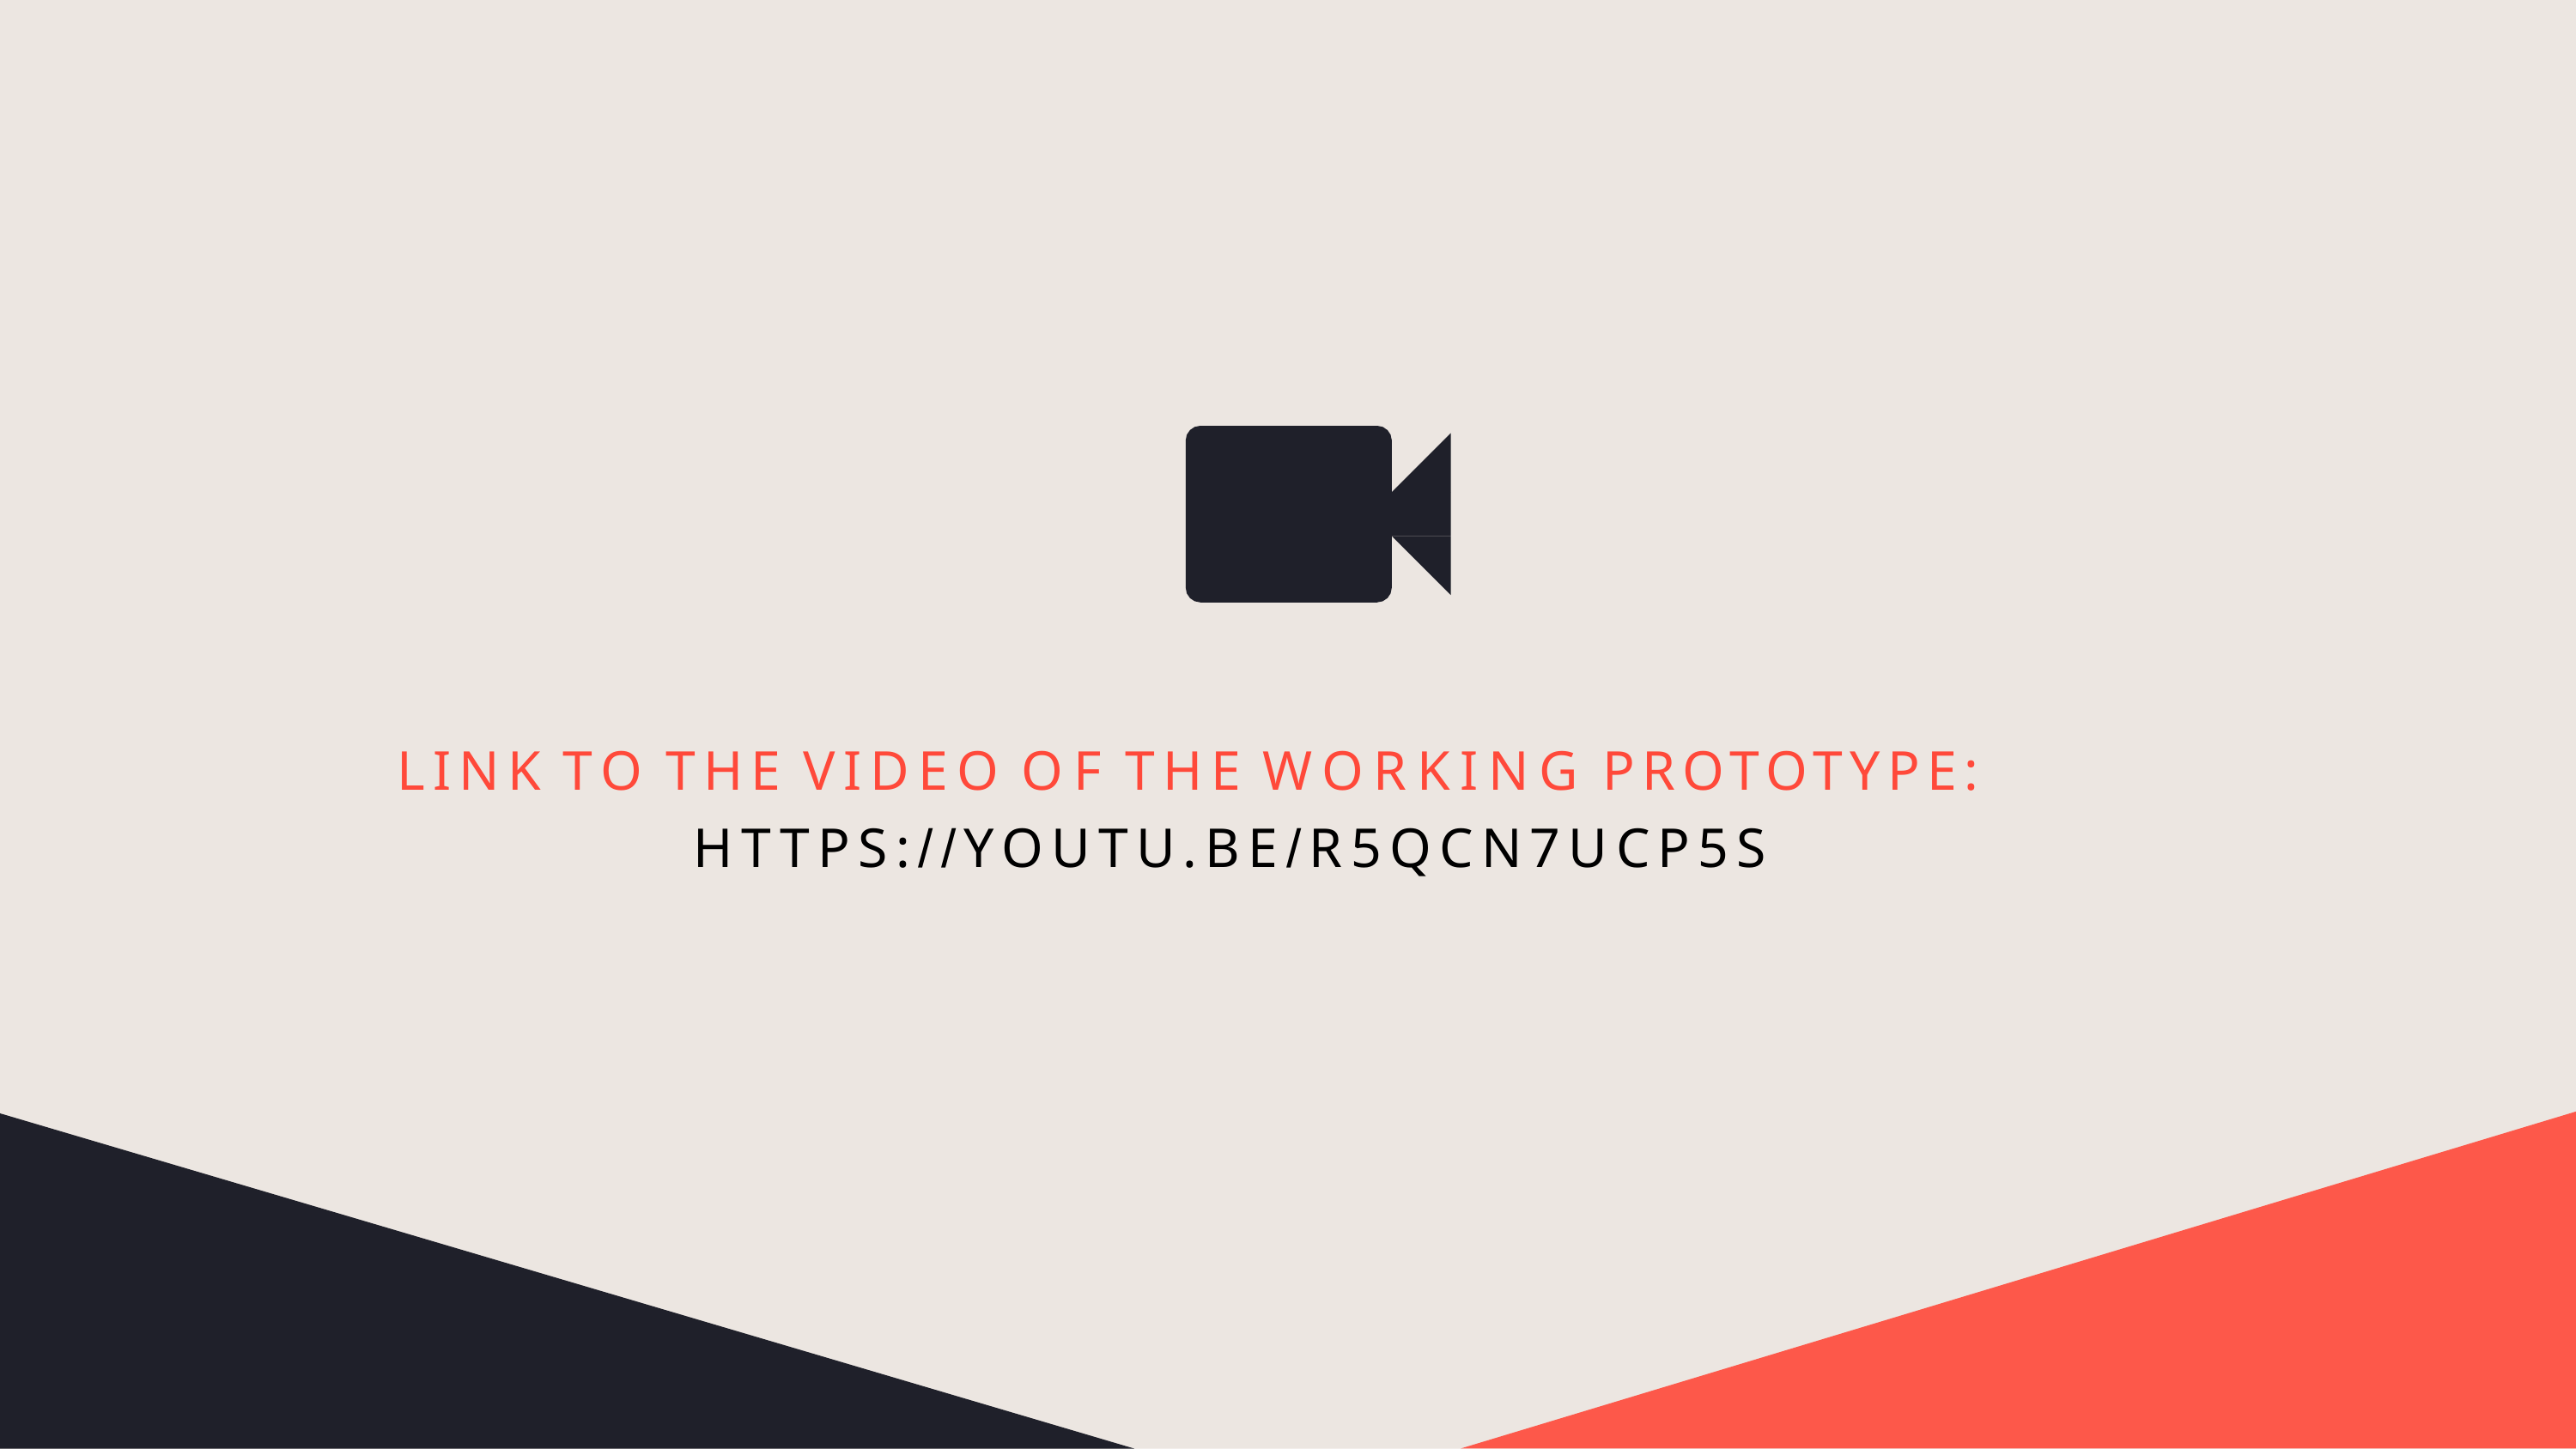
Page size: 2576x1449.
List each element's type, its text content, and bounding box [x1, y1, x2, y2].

text_box [0, 1113, 1134, 1449]
text_box [1461, 1111, 2576, 1449]
title LINK TO THE VIDEO OF THE WORKING PROTOTYPE: HTTPS://YOUTU.BE/R5QCN7UCP5S [395, 721, 2216, 966]
text_box [1185, 426, 1451, 603]
